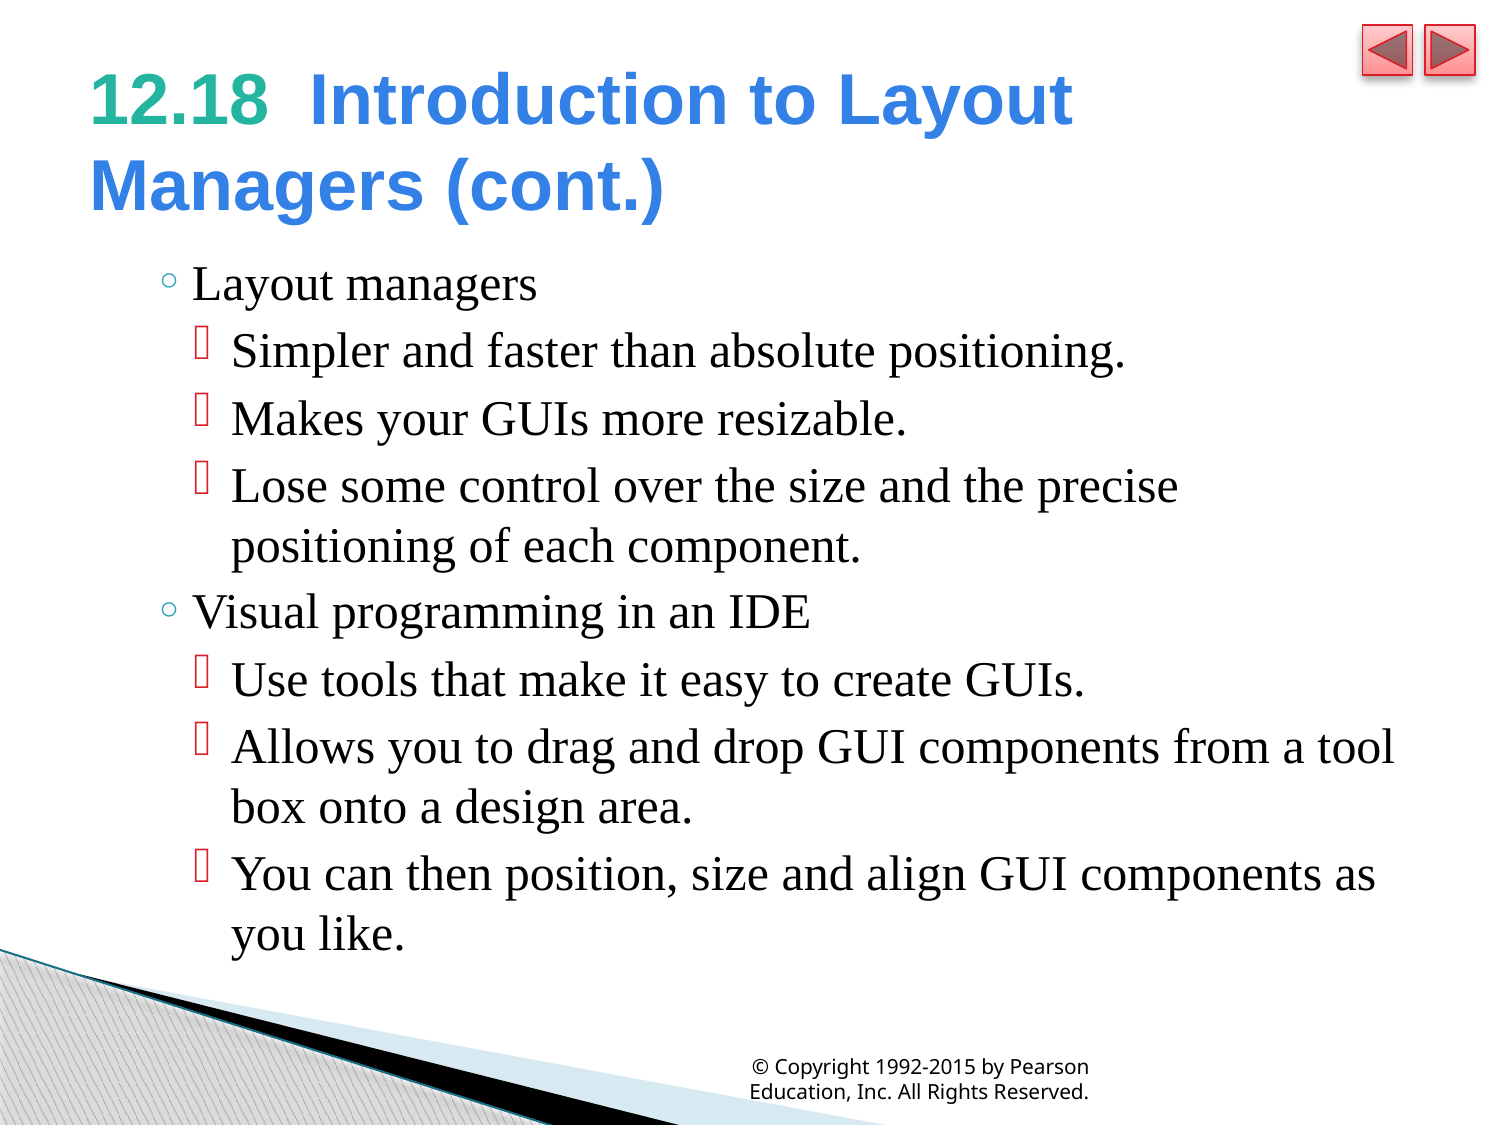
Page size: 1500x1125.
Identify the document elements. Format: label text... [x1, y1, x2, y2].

footer © Copyright 1992-2015 by Pearson Education, Inc. All Rights Reserved. [650, 1051, 1105, 1112]
title 12.18 Introduction to Layout Managers (cont.) [75, 45, 1425, 233]
list Layout managers Simpler and faster than absolute positioning. Makes your GUIs more resizable. Lose some control over the size and the precise positioning of each component. Visual programming in an IDE Use tools that make it easy to create GUIs. Allows you to drag and drop GUI components from a tool box onto a design area. You can then position, size and align GUI components as you like. [75, 242, 1425, 986]
